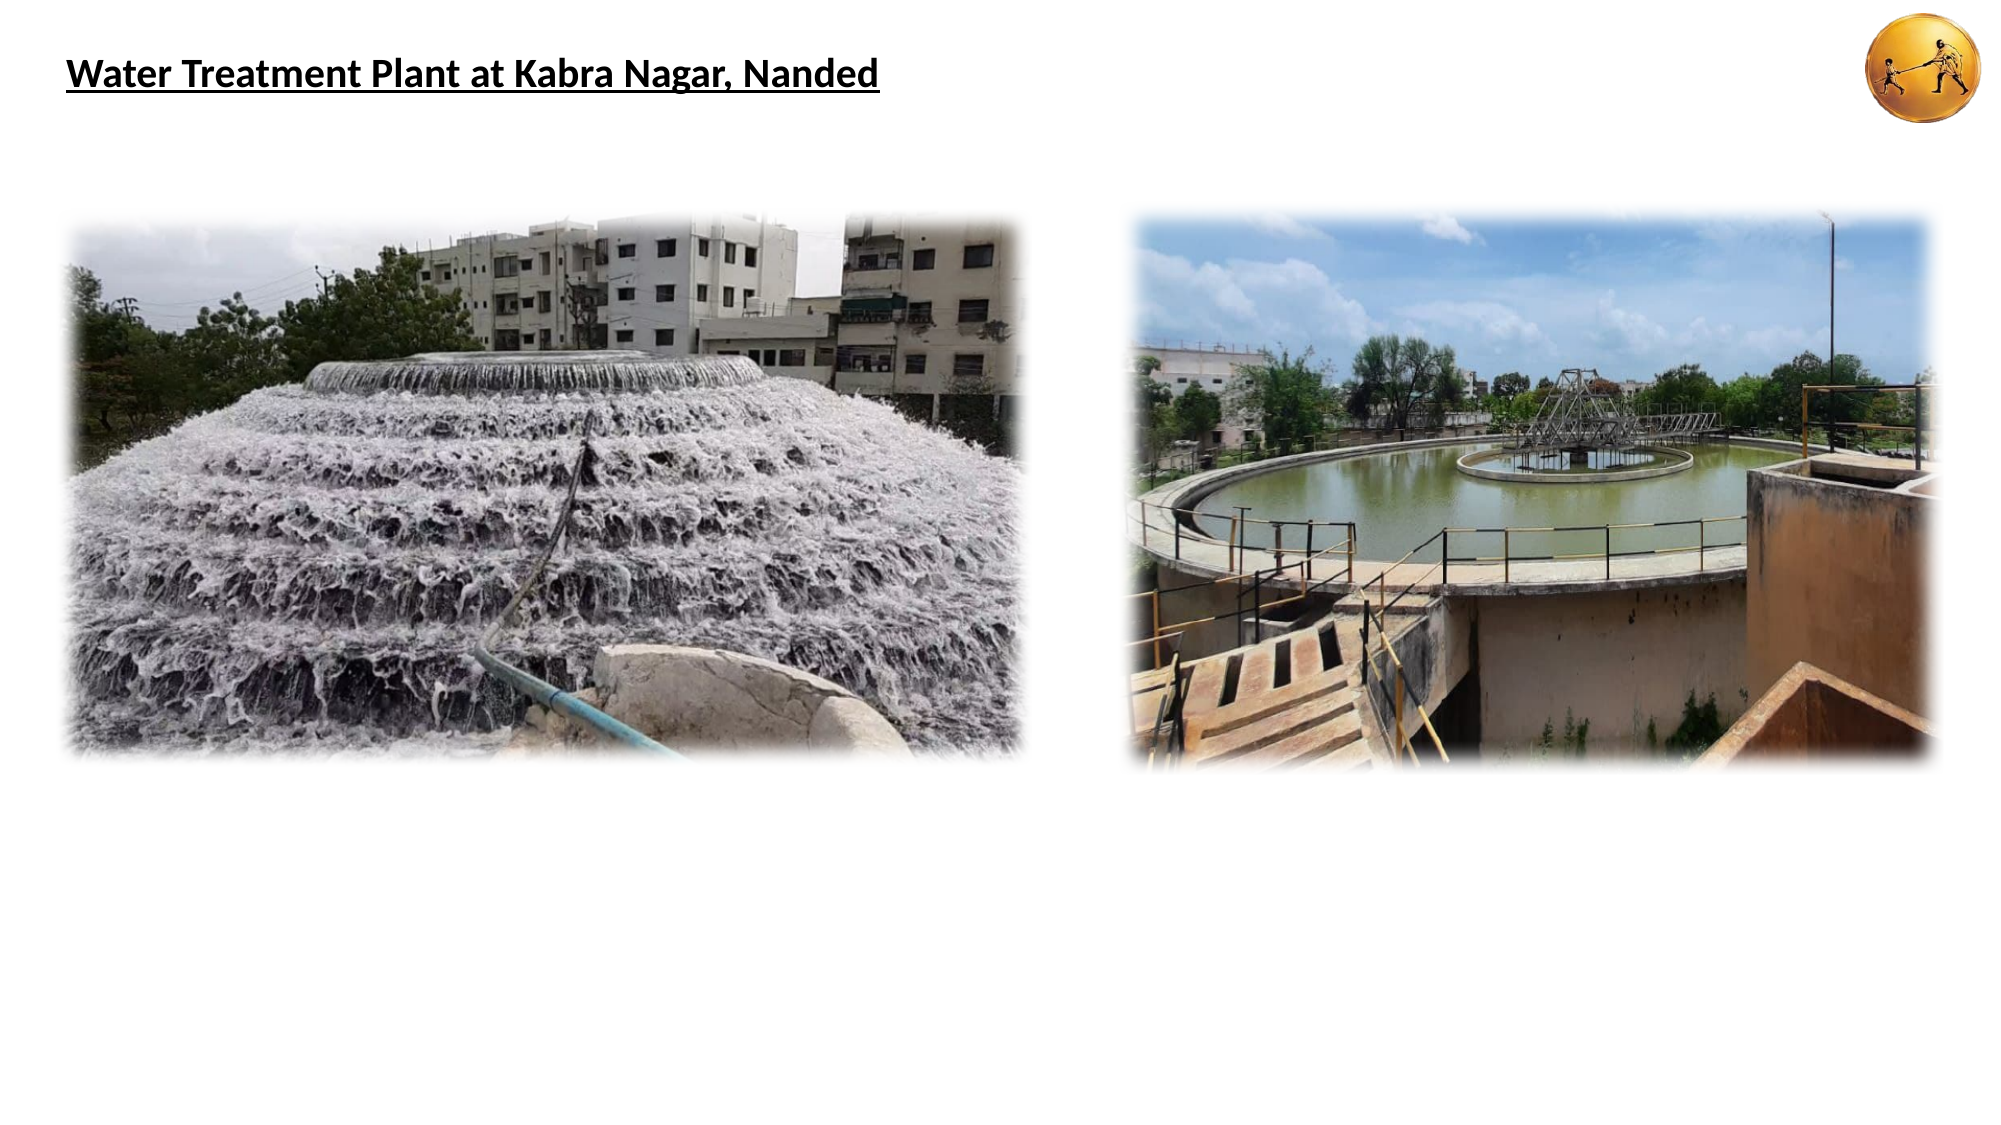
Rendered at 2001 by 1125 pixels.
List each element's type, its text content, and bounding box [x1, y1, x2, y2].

picture [1865, 13, 2000, 123]
text_box Water Treatment Plant at Kabra Nagar, Nanded [0, 34, 1016, 104]
picture [56, 208, 1032, 766]
picture [1117, 201, 1944, 775]
